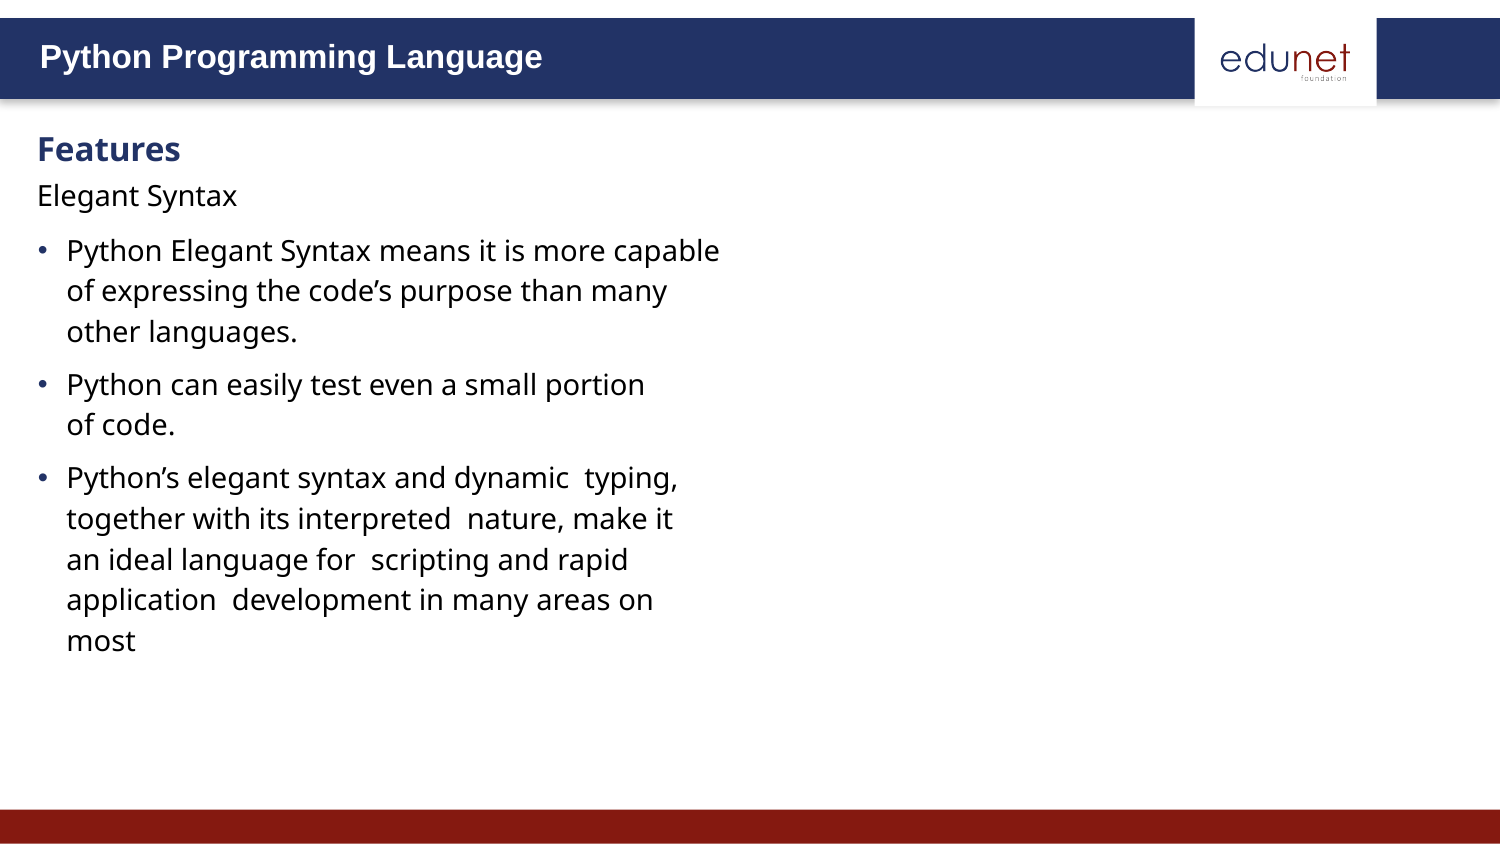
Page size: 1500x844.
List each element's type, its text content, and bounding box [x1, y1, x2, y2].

title Features [34, 213, 236, 270]
title Features [34, 126, 236, 175]
text_box Python Elegant Syntax means it is more capable of expressing the code’s purpose than many other languages. Python can easily test even a small portion of code. Python’s elegant syntax and dynamic typing, together with its interpreted nature, make it an ideal language for scripting and rapid application development in many areas on most [37, 224, 750, 657]
picture [1215, 38, 1356, 86]
text_box Elegant Syntax [34, 175, 291, 213]
